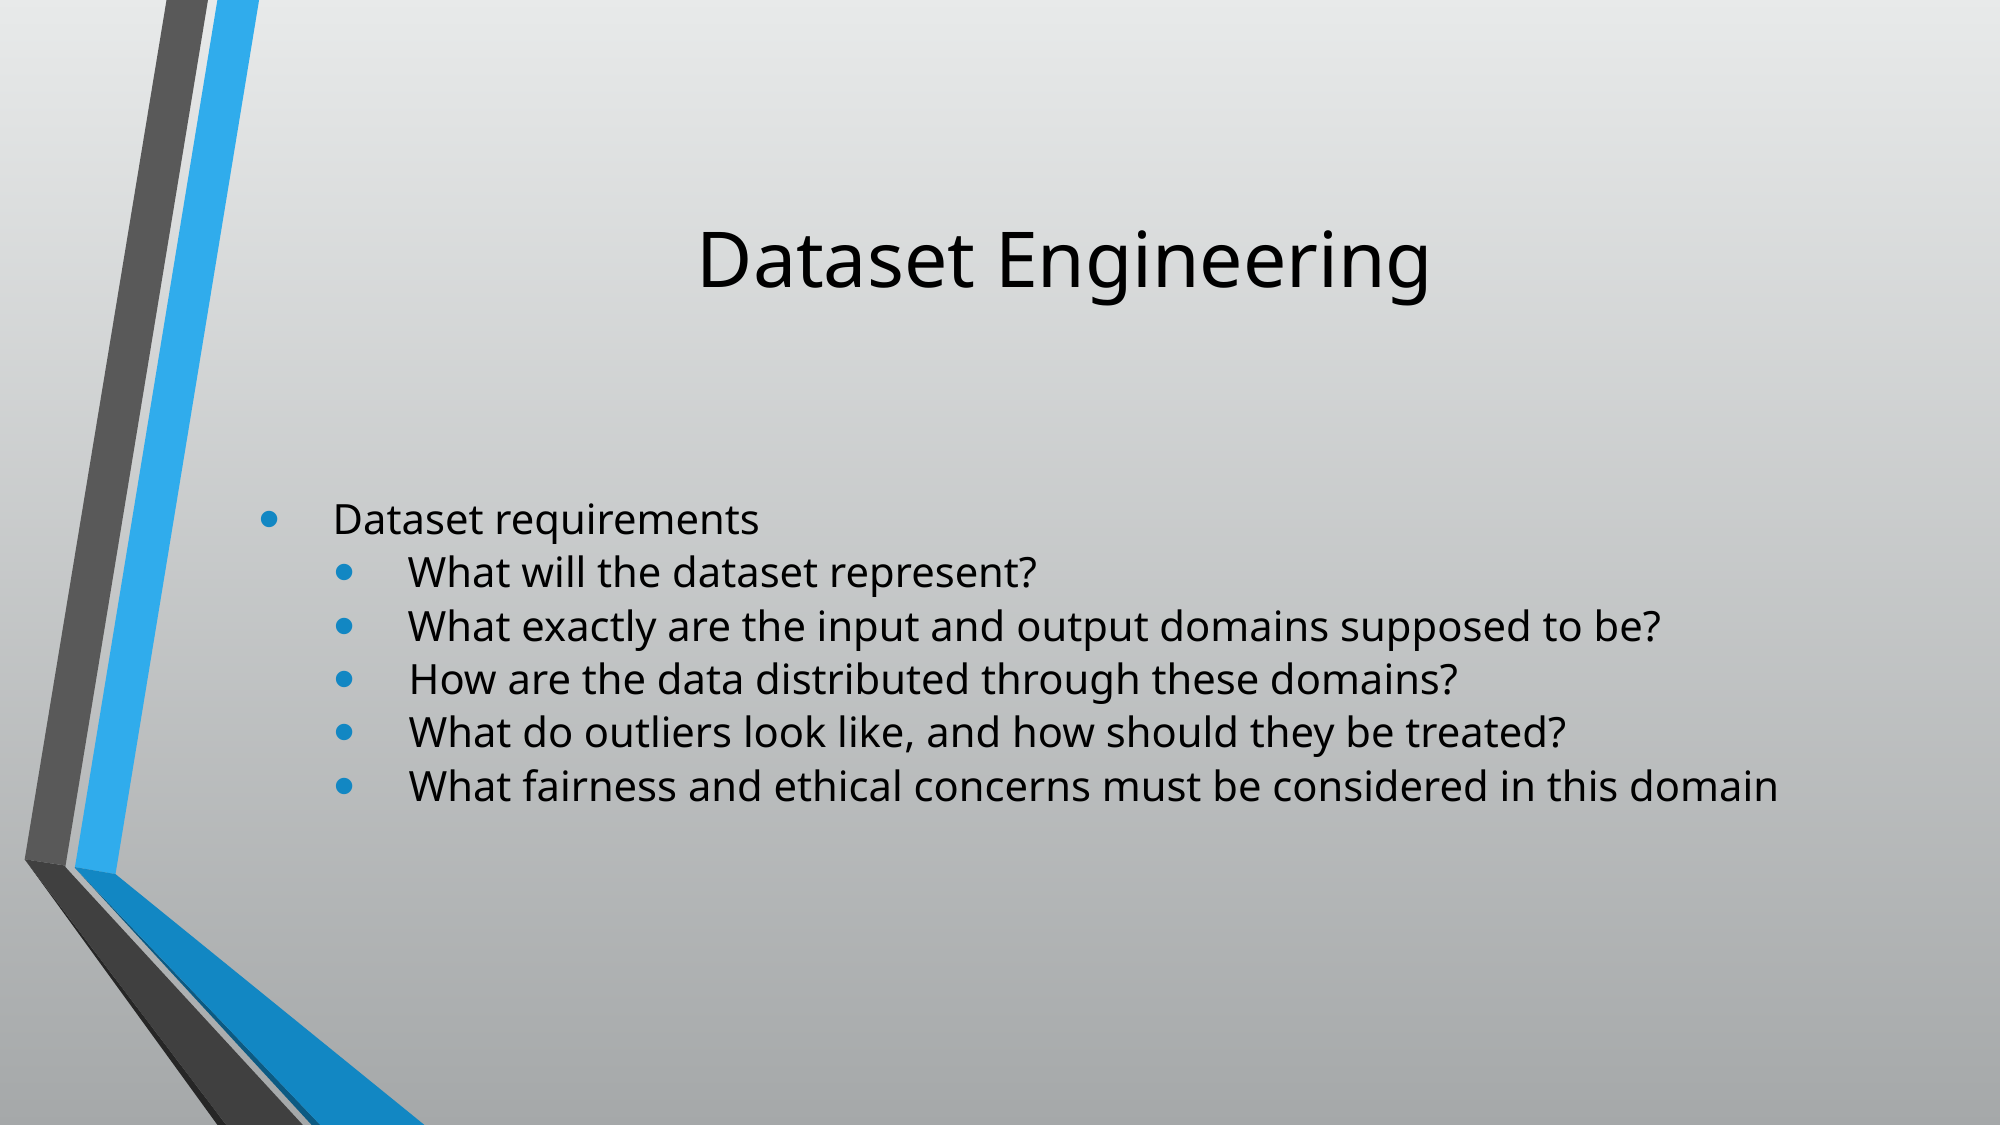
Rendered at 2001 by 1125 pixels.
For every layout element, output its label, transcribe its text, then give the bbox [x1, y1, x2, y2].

list Dataset requirements What will the dataset represent? What exactly are the input and output domains supposed to be? How are the data distributed through these domains? What do outliers look like, and how should they be treated? What fairness and ethical concerns must be considered in this domain [243, 437, 1887, 950]
title Dataset Engineering [243, 112, 1887, 400]
